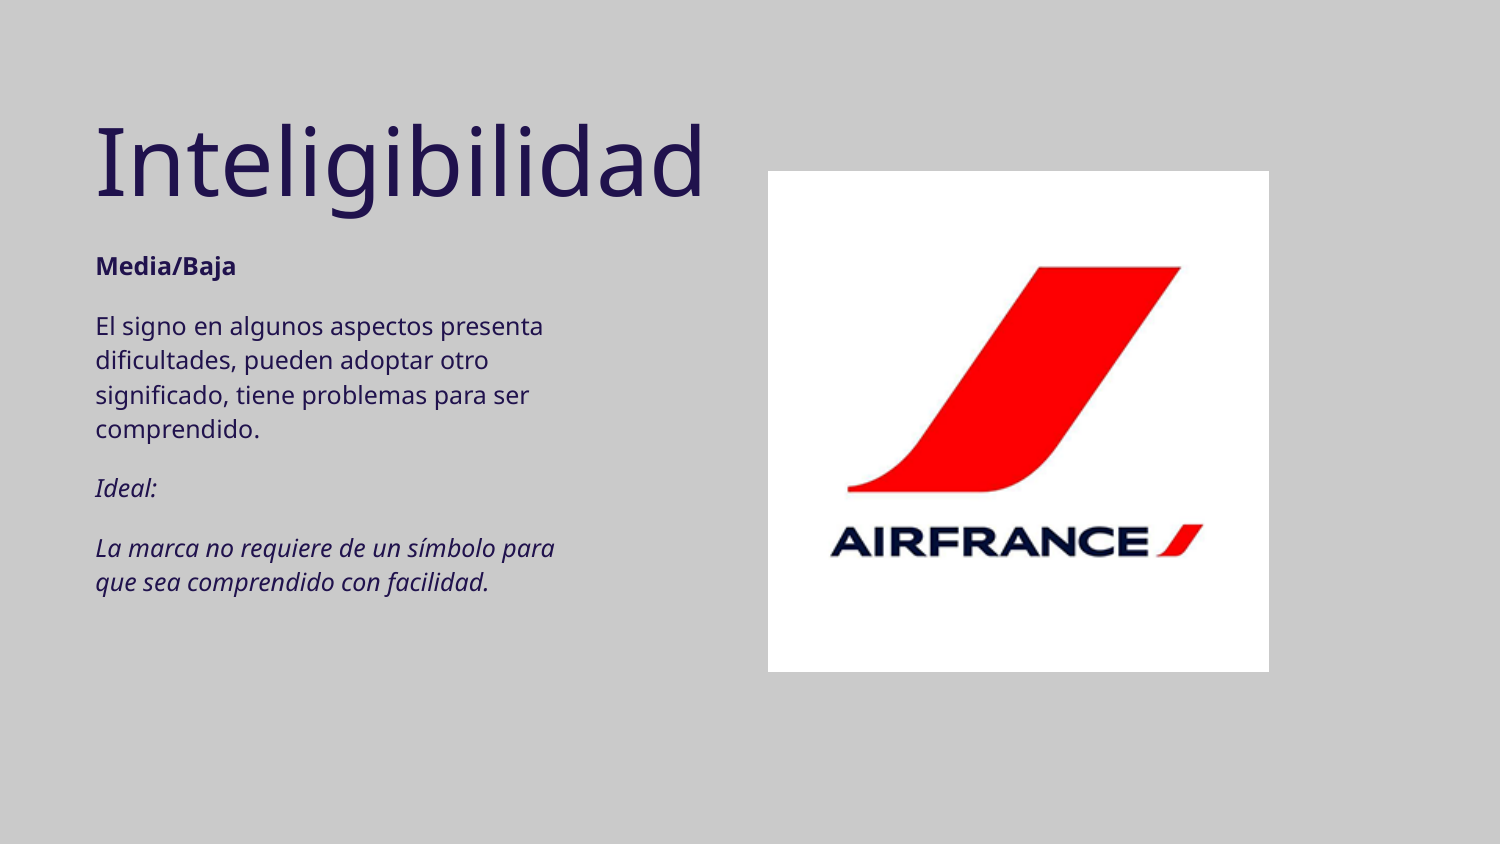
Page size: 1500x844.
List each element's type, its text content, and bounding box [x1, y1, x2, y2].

picture [768, 171, 1269, 673]
list Media/Baja El signo en algunos aspectos presenta dificultades, pueden adoptar otro significado, tiene problemas para ser comprendido. Ideal: La marca no requiere de un símbolo para que sea comprendido con facilidad. [80, 231, 583, 757]
title Inteligibilidad [80, 86, 1102, 232]
